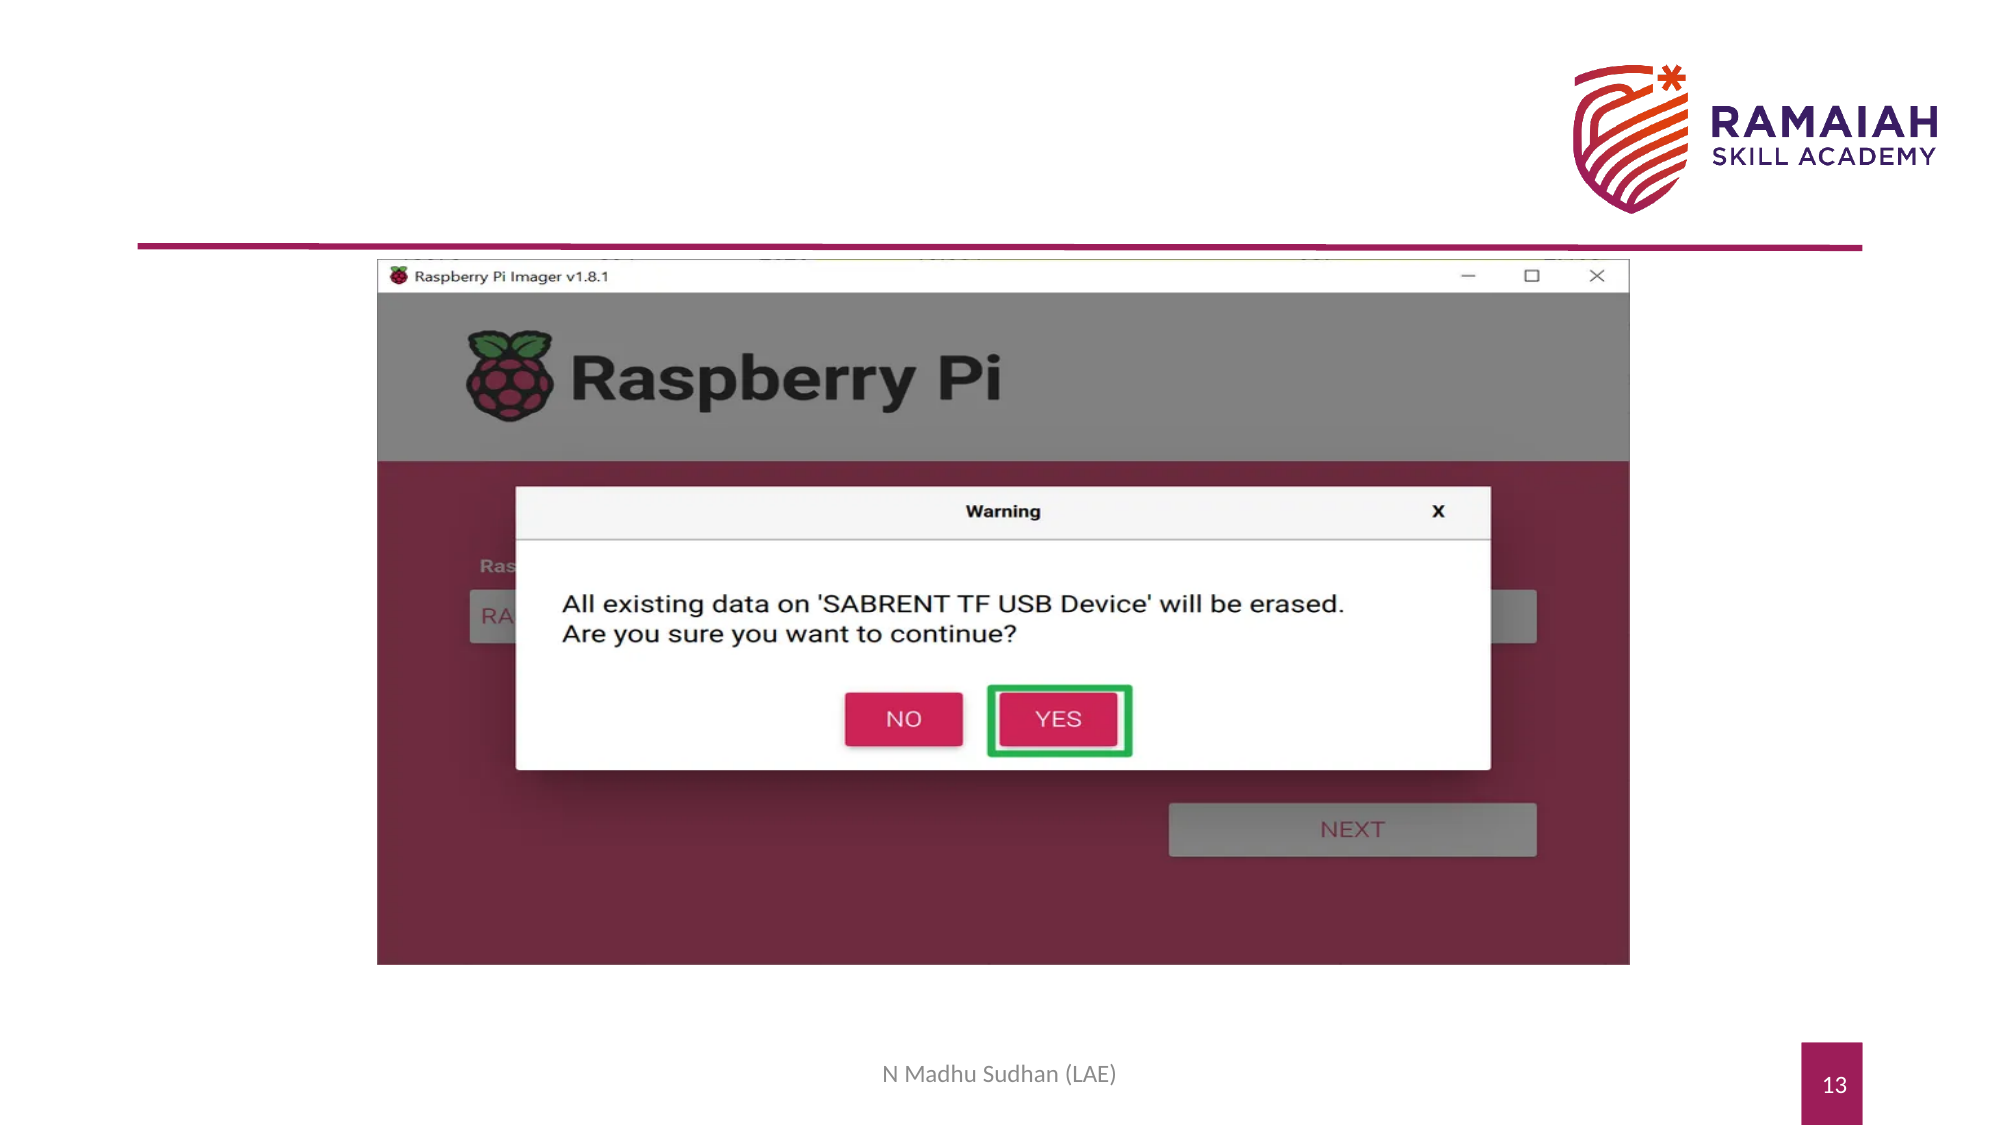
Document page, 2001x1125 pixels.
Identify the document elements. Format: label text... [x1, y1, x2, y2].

footer N Madhu Sudhan (LAE) [662, 1042, 1338, 1103]
picture [377, 259, 1630, 965]
picture [1573, 64, 1937, 214]
